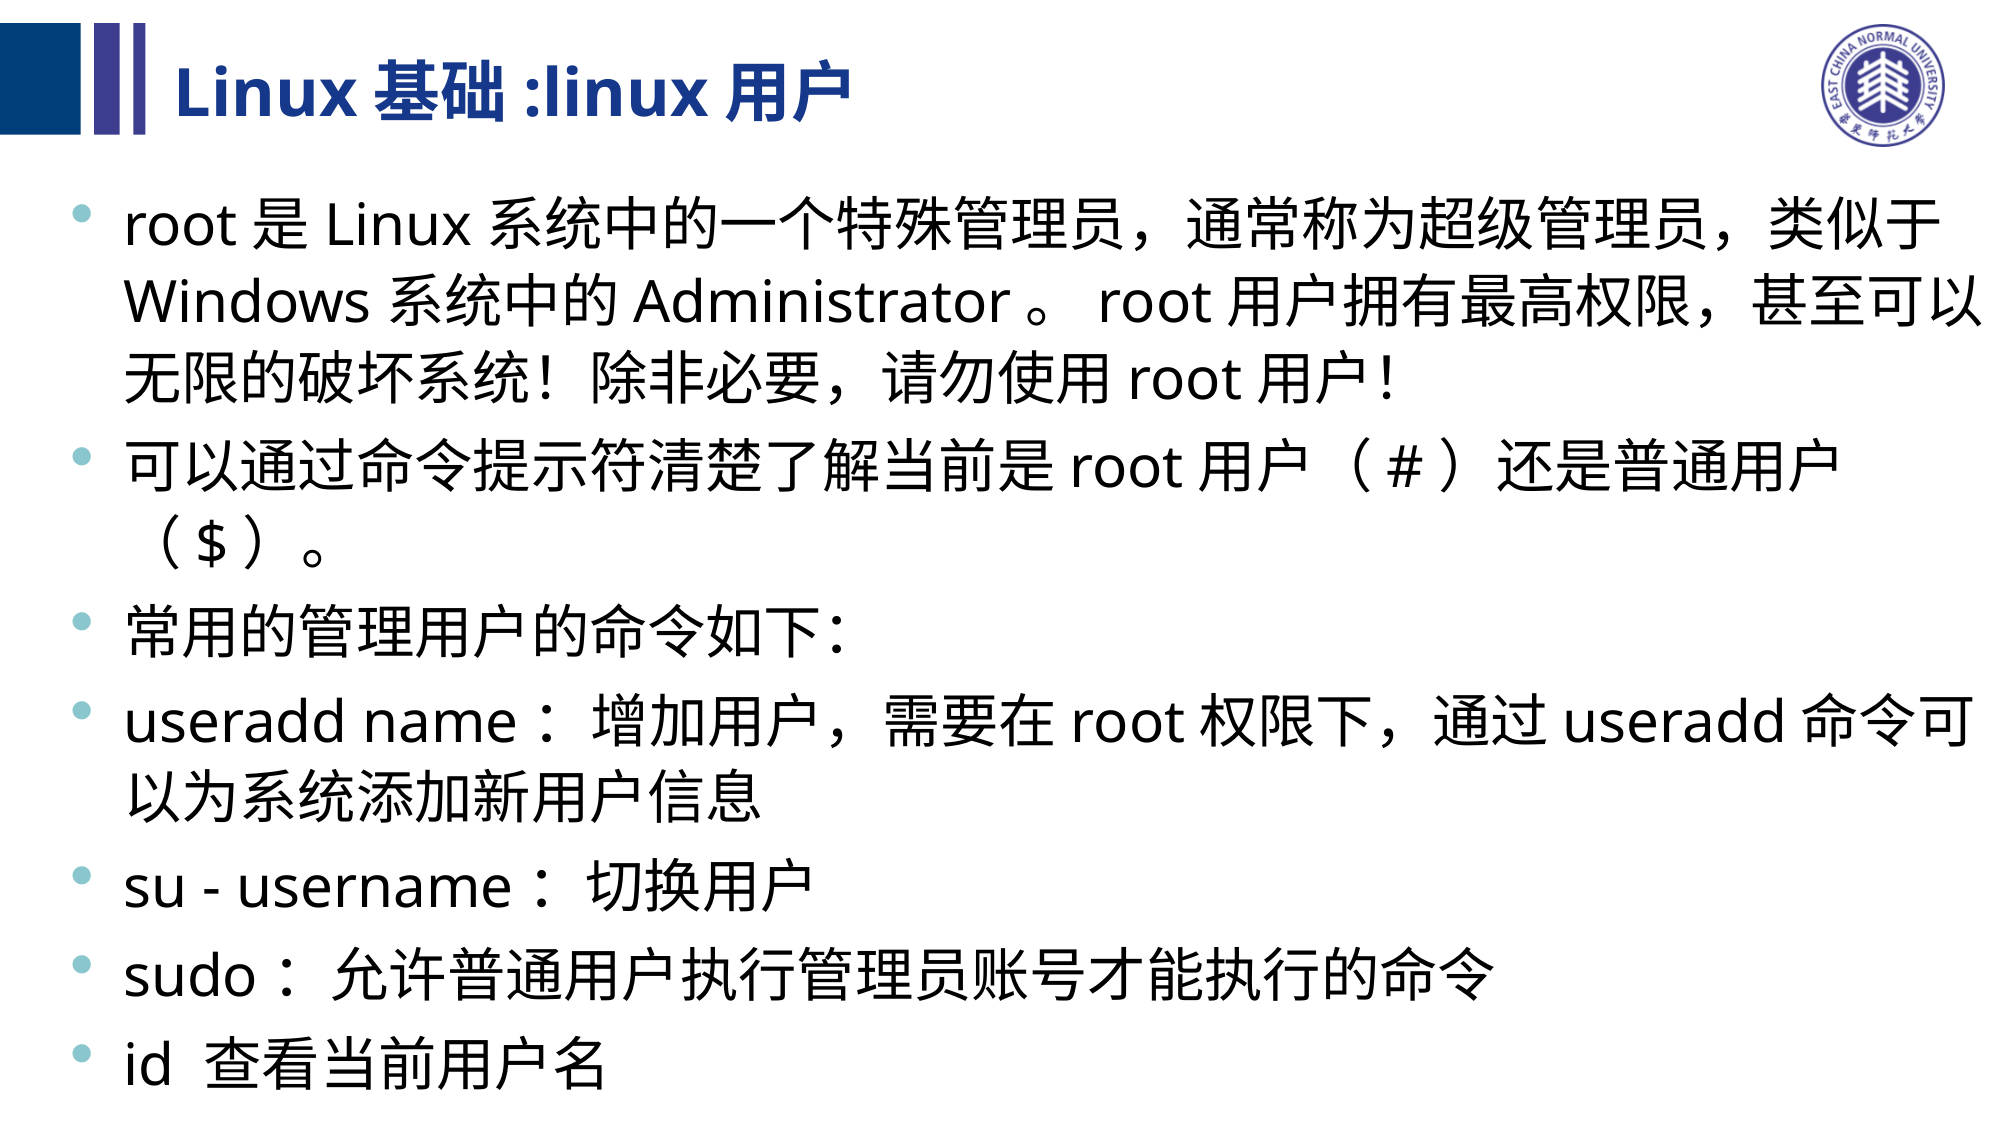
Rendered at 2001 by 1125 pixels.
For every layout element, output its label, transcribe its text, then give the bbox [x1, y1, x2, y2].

title Linux基础:linux用户 [158, 24, 1536, 138]
list root是Linux系统中的一个特殊管理员，通常称为超级管理员，类似于Windows系统中的Administrator。root用户拥有最高权限，甚至可以无限的破坏系统！除非必要，请勿使用root用户！ 可以通过命令提示符清楚了解当前是root用户（#）还是普通用户（$）。 常用的管理用户的命令如下： useradd name：增加用户，需要在root权限下，通过useradd命令可以为系统添加新用户信息 su - username：切换用户 sudo：允许普通用户执行管理员账号才能执行的命令 id 查看当前用户名 [37, 172, 2000, 1080]
picture [1821, 24, 1945, 147]
